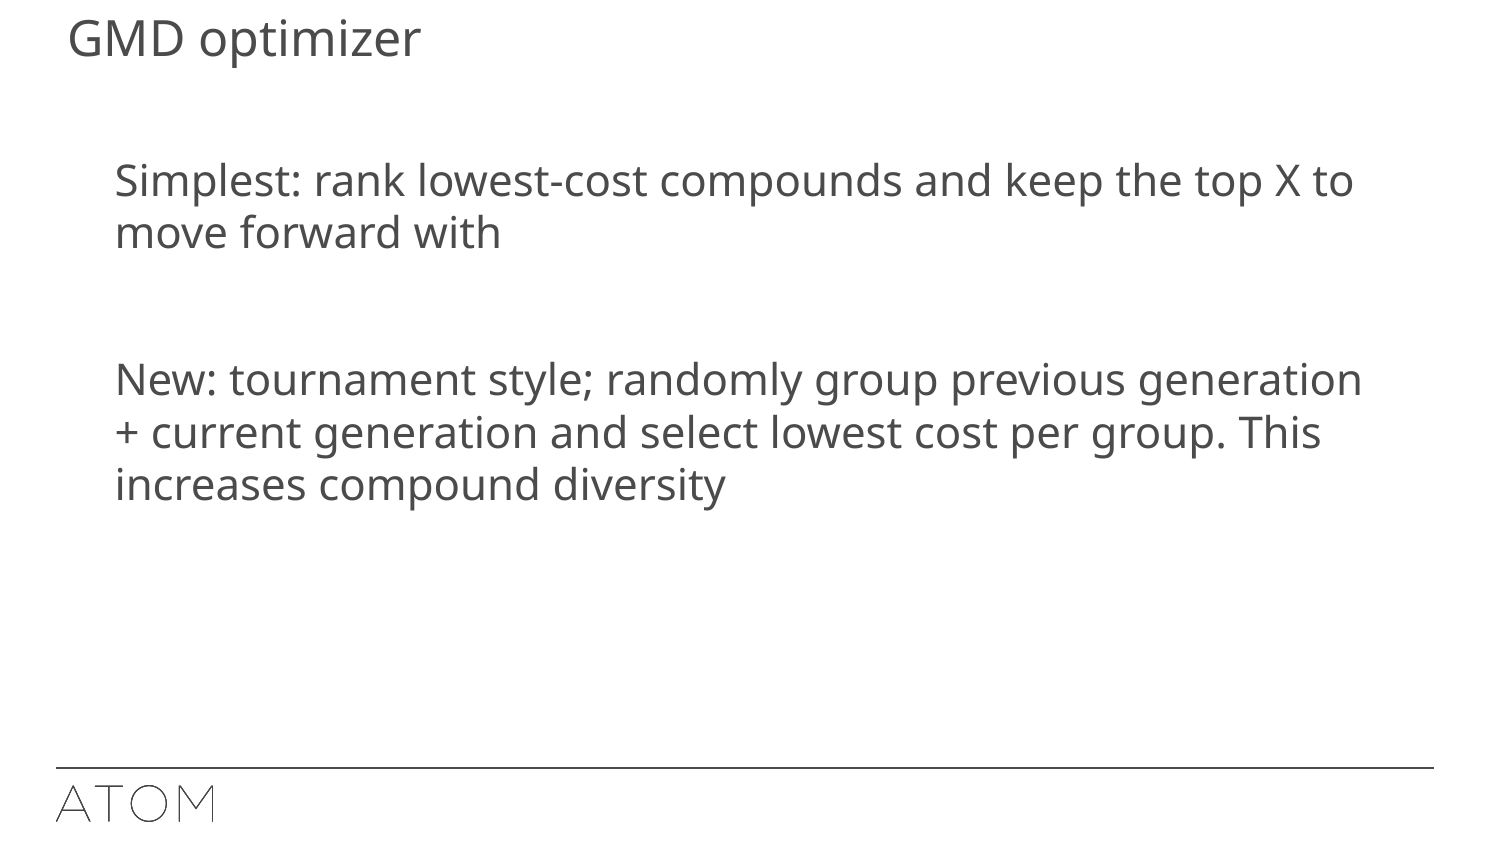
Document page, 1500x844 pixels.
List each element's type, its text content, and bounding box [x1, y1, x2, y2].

title GMD optimizer [56, 6, 1435, 75]
list Simplest: rank lowest-cost compounds and keep the top X to move forward with New: tournament style; randomly group previous generation + current generation and select lowest cost per group. This increases compound diversity [103, 146, 1397, 759]
picture [56, 785, 213, 822]
